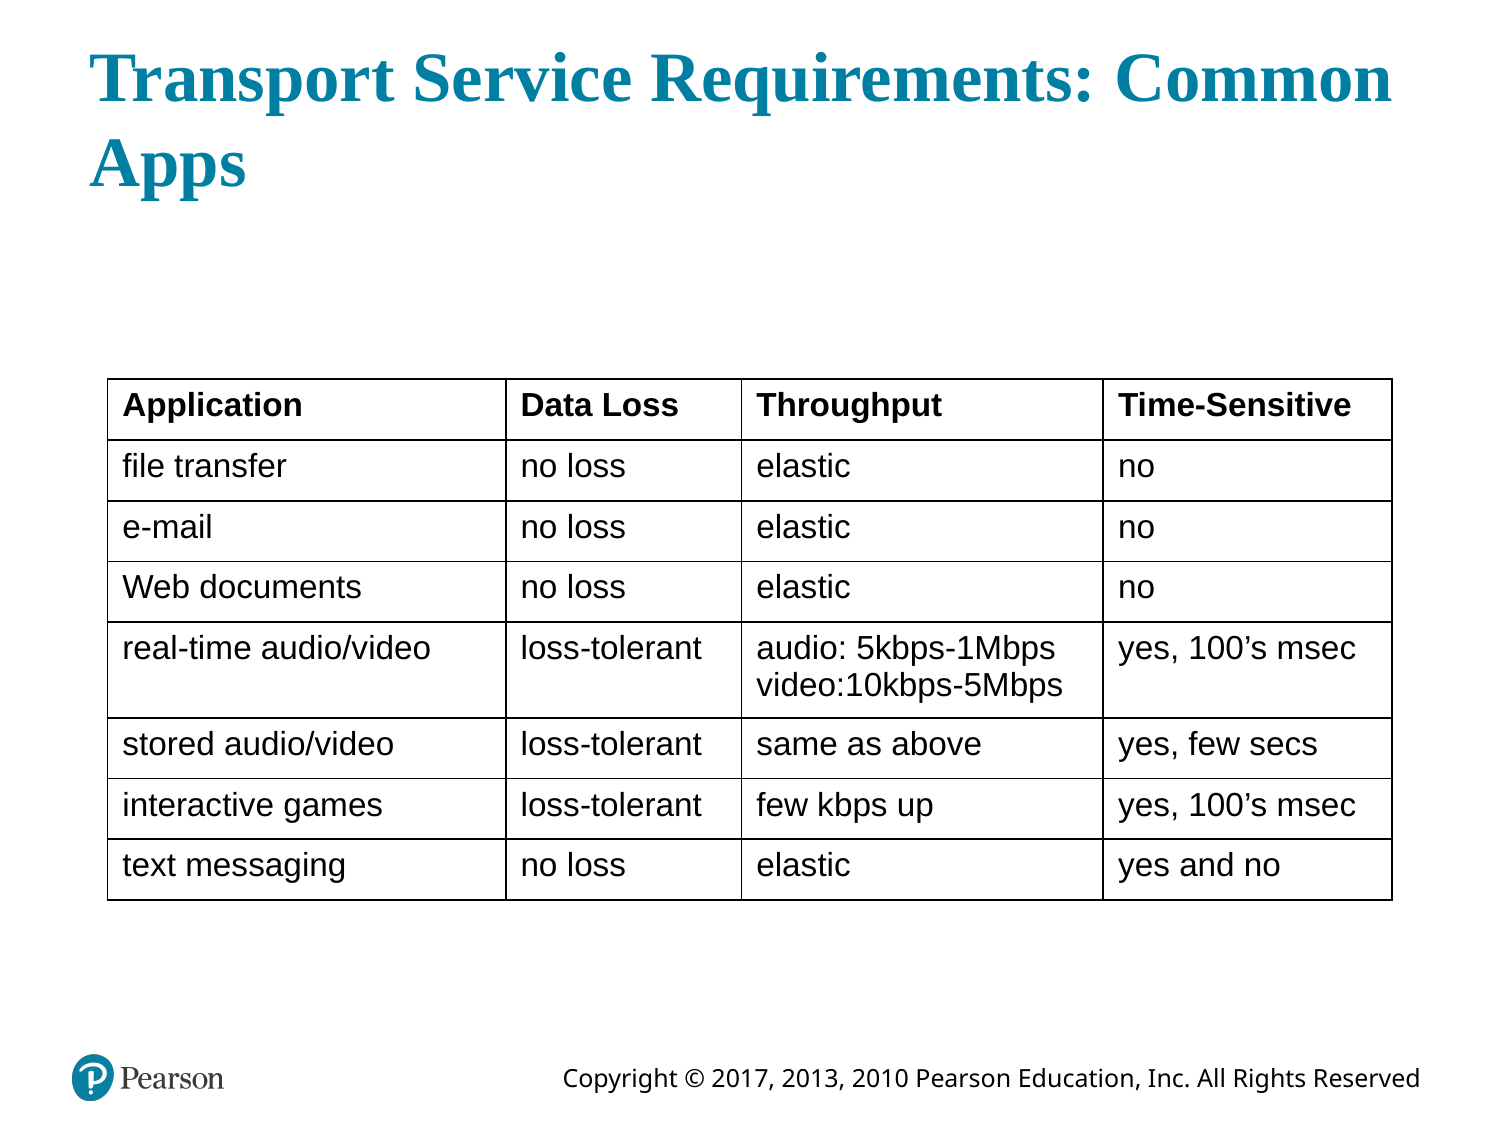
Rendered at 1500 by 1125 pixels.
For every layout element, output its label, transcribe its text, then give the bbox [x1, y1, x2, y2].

table_cell few kbps up [742, 779, 1102, 838]
table_cell audio: 5kbps-1Mbps video:10kbps-5Mbps [742, 623, 1102, 717]
table_cell Web documents [108, 562, 505, 621]
table_cell text messaging [108, 840, 505, 899]
table_cell same as above [742, 719, 1102, 778]
table_cell loss-tolerant [507, 623, 741, 717]
table_cell stored audio/video [108, 719, 505, 778]
table_cell elastic [742, 562, 1102, 621]
picture [80, 1063, 106, 1088]
text_box Transport Service Requirements: Common Apps [75, 35, 1425, 216]
table_cell no loss [507, 562, 741, 621]
table_cell no [1104, 502, 1391, 561]
table_cell elastic [742, 502, 1102, 561]
picture [72, 1087, 83, 1101]
table_cell e-mail [108, 502, 505, 561]
table_header Time-Sensitive [1104, 380, 1391, 439]
table_cell no loss [507, 502, 741, 561]
table_cell yes, few secs [1104, 719, 1391, 778]
table_header Throughput [742, 380, 1102, 439]
table_cell yes, 100’s msec [1104, 779, 1391, 838]
table_cell elastic [742, 441, 1102, 500]
table_cell no [1104, 562, 1391, 621]
table_cell loss-tolerant [507, 779, 741, 838]
table_cell yes, 100’s msec [1104, 623, 1391, 717]
table_cell interactive games [108, 779, 505, 838]
table_cell yes and no [1104, 840, 1391, 899]
picture [72, 1054, 88, 1070]
table_cell file transfer [108, 441, 505, 500]
table_cell no loss [507, 840, 741, 899]
table_cell no loss [507, 441, 741, 500]
picture [98, 1054, 224, 1101]
table_cell loss-tolerant [507, 719, 741, 778]
table_header Data Loss [507, 380, 741, 439]
table_cell no [1104, 441, 1391, 500]
table_cell real-time audio/video [108, 623, 505, 717]
table_header Application [108, 380, 505, 439]
table_cell elastic [742, 840, 1102, 899]
